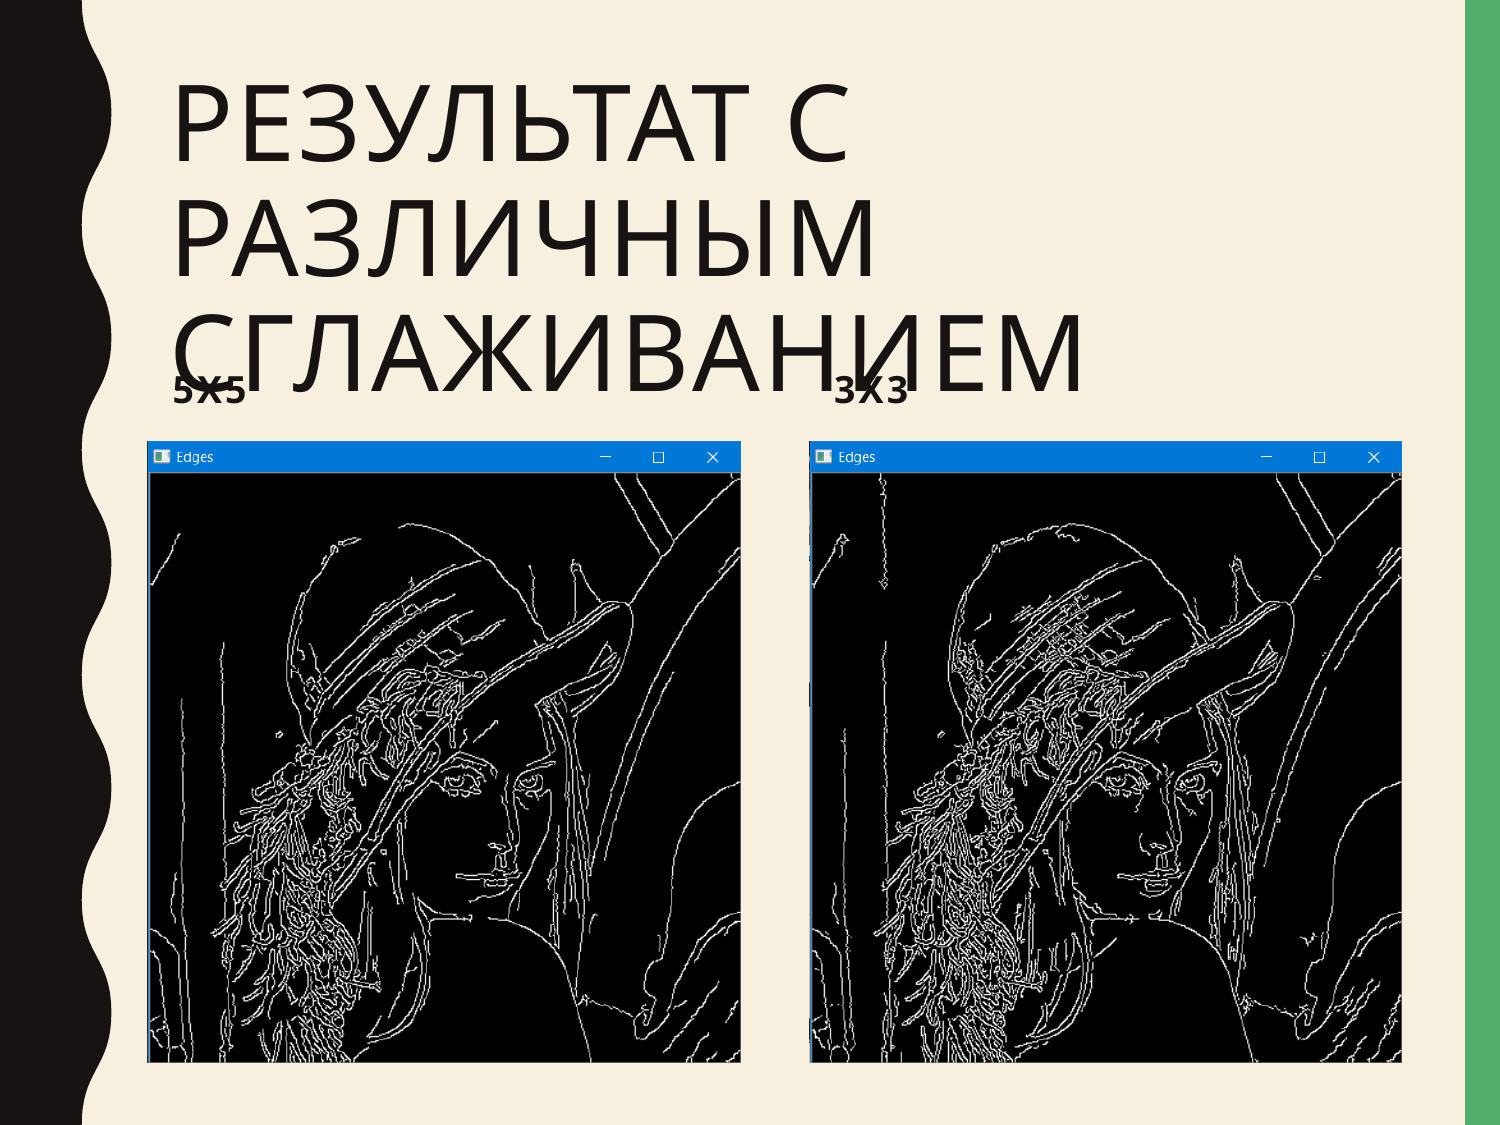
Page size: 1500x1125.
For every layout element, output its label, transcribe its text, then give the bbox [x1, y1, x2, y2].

list 3х3 [819, 314, 1412, 419]
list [809, 441, 1402, 1063]
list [147, 441, 741, 1063]
title Результат с различным сглаживанием [154, 62, 1407, 308]
list 5х5 [157, 314, 750, 419]
